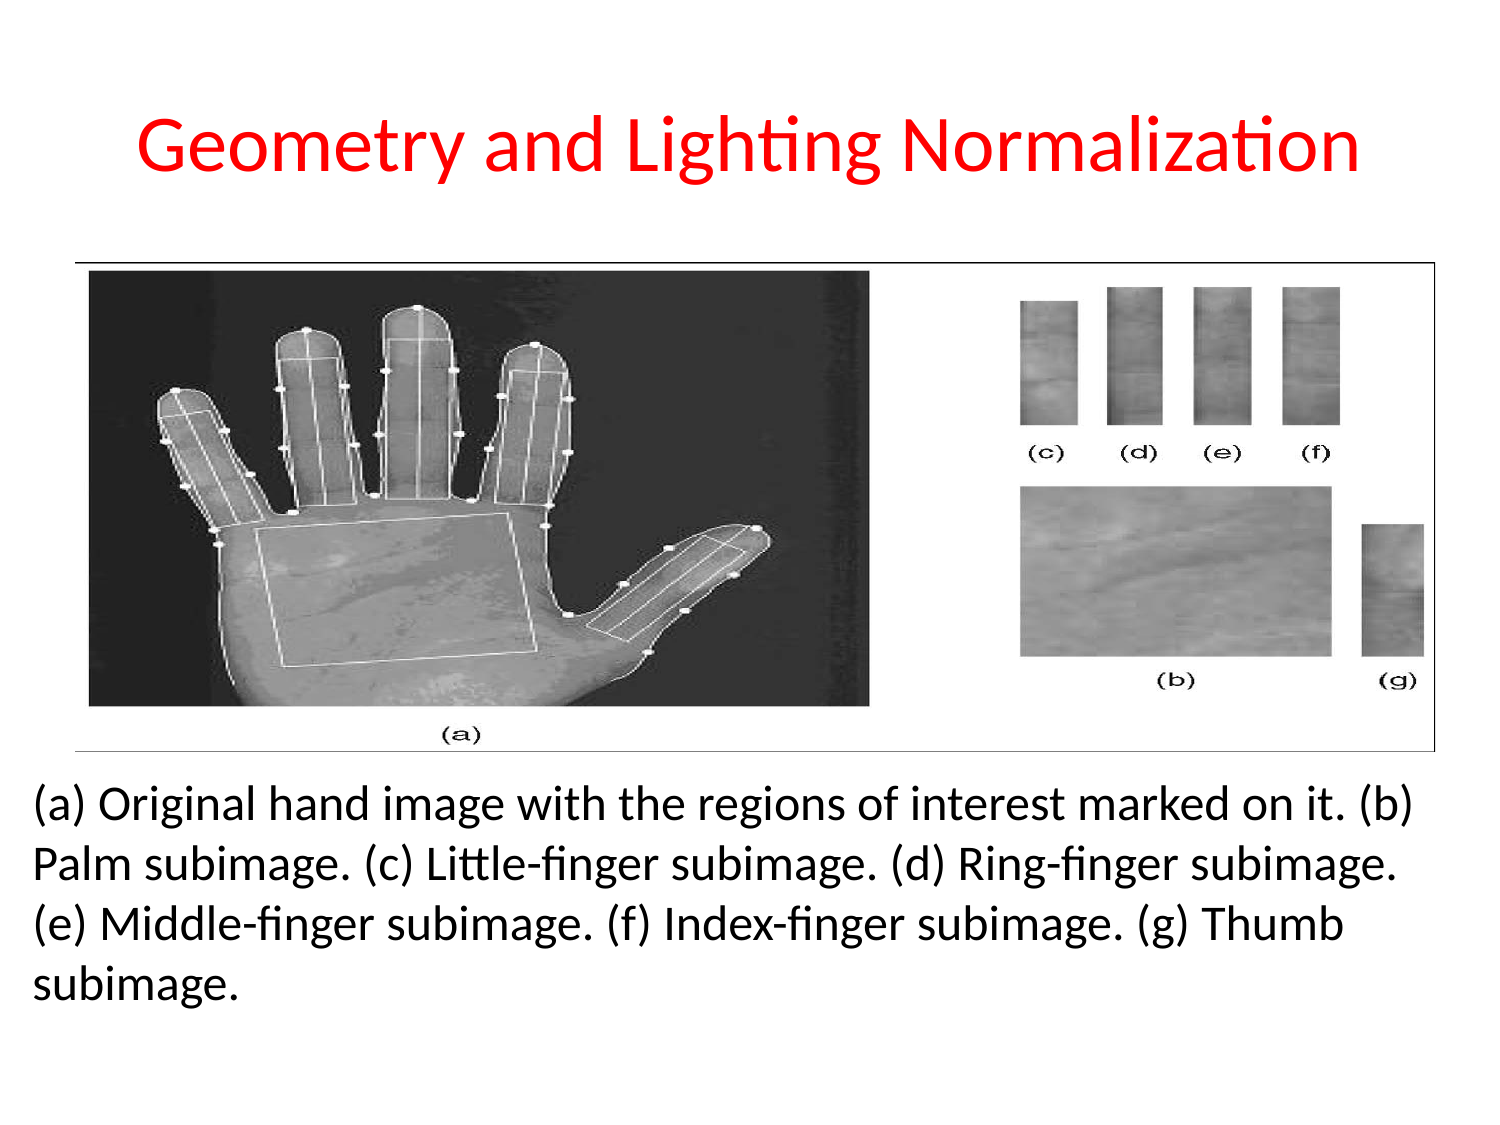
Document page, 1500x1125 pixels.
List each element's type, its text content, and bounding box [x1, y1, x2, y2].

title Geometry and Lighting Normalization [75, 45, 1425, 233]
picture [74, 262, 1436, 752]
text_box (a) Original hand image with the regions of interest marked on it. (b) Palm subimage. (c) Little-finger subimage. (d) Ring-finger subimage. (e) Middle-finger subimage. (f) Index-finger subimage. (g) Thumb subimage. [17, 763, 1500, 1018]
